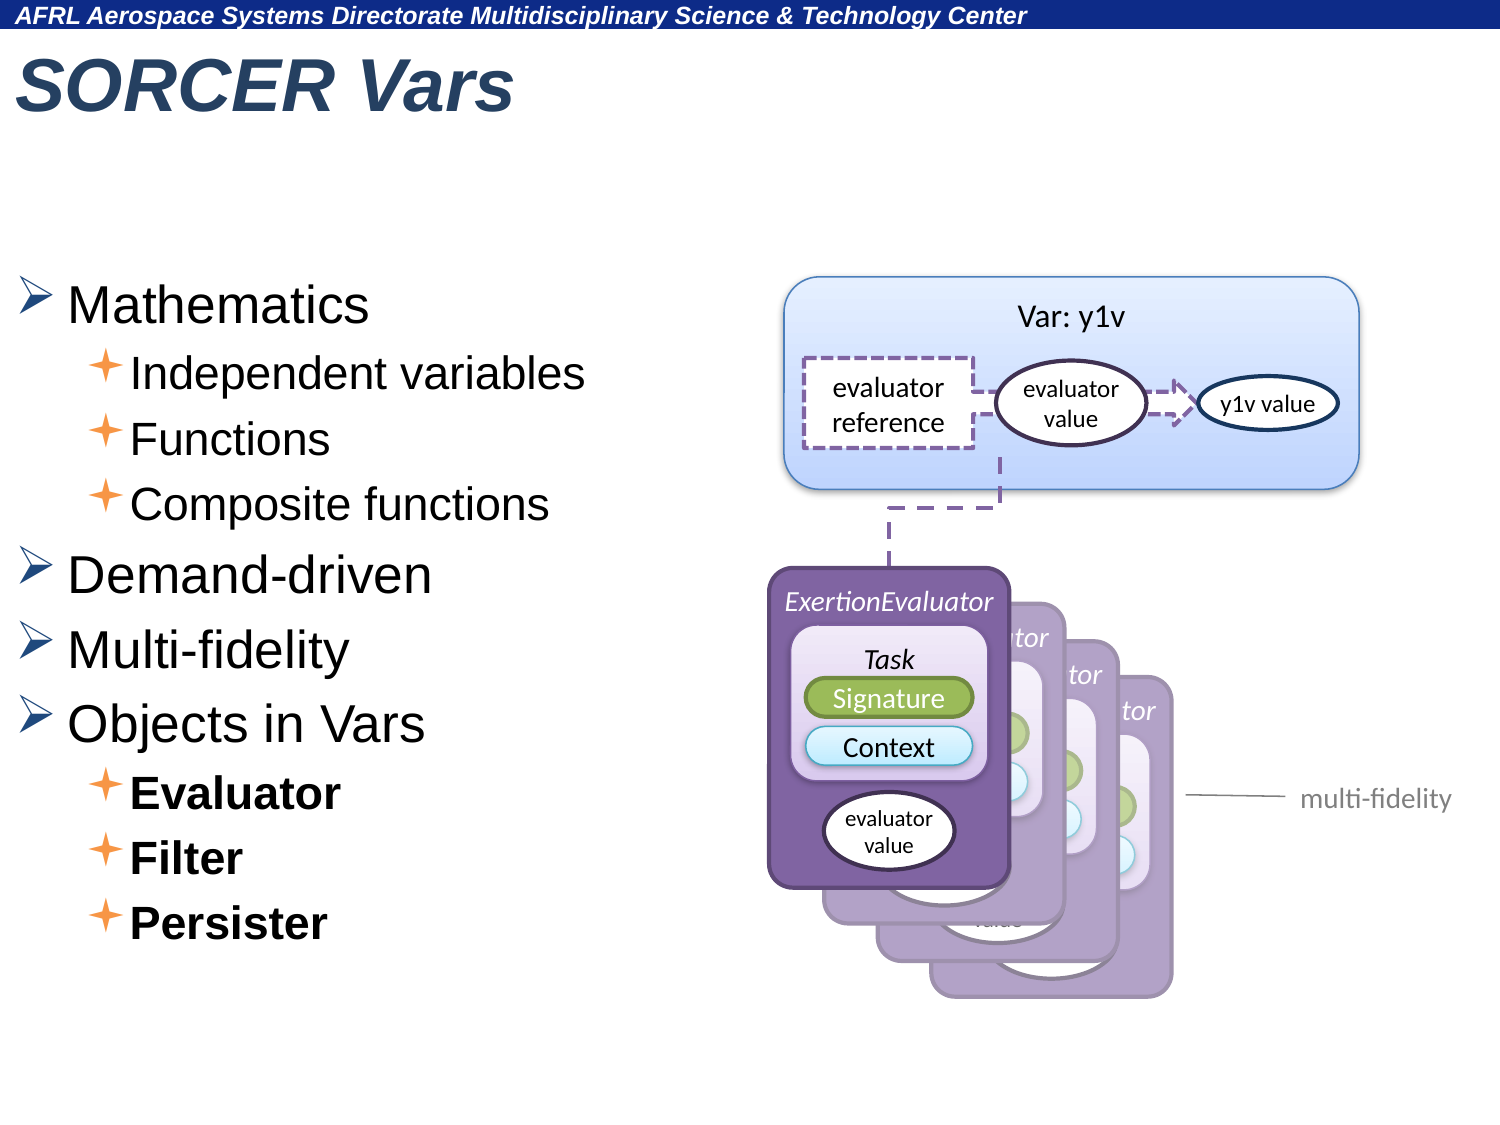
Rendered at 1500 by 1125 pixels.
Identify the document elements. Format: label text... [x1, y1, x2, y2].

title SORCER Vars [0, 0, 1163, 163]
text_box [768, 567, 1186, 1006]
text_box multi-fidelity [1285, 771, 1468, 822]
text_box Var: y1v [783, 276, 1360, 491]
text_box evaluator value [993, 358, 1149, 448]
text_box y1v value [1196, 373, 1341, 433]
text_box evaluator reference [801, 355, 997, 451]
list Mathematics Independent variables Functions Composite functions Demand-driven Multi-fidelity Objects in Vars Evaluator Filter Persister [0, 262, 613, 1005]
text_box evaluator reference [1146, 378, 1196, 428]
